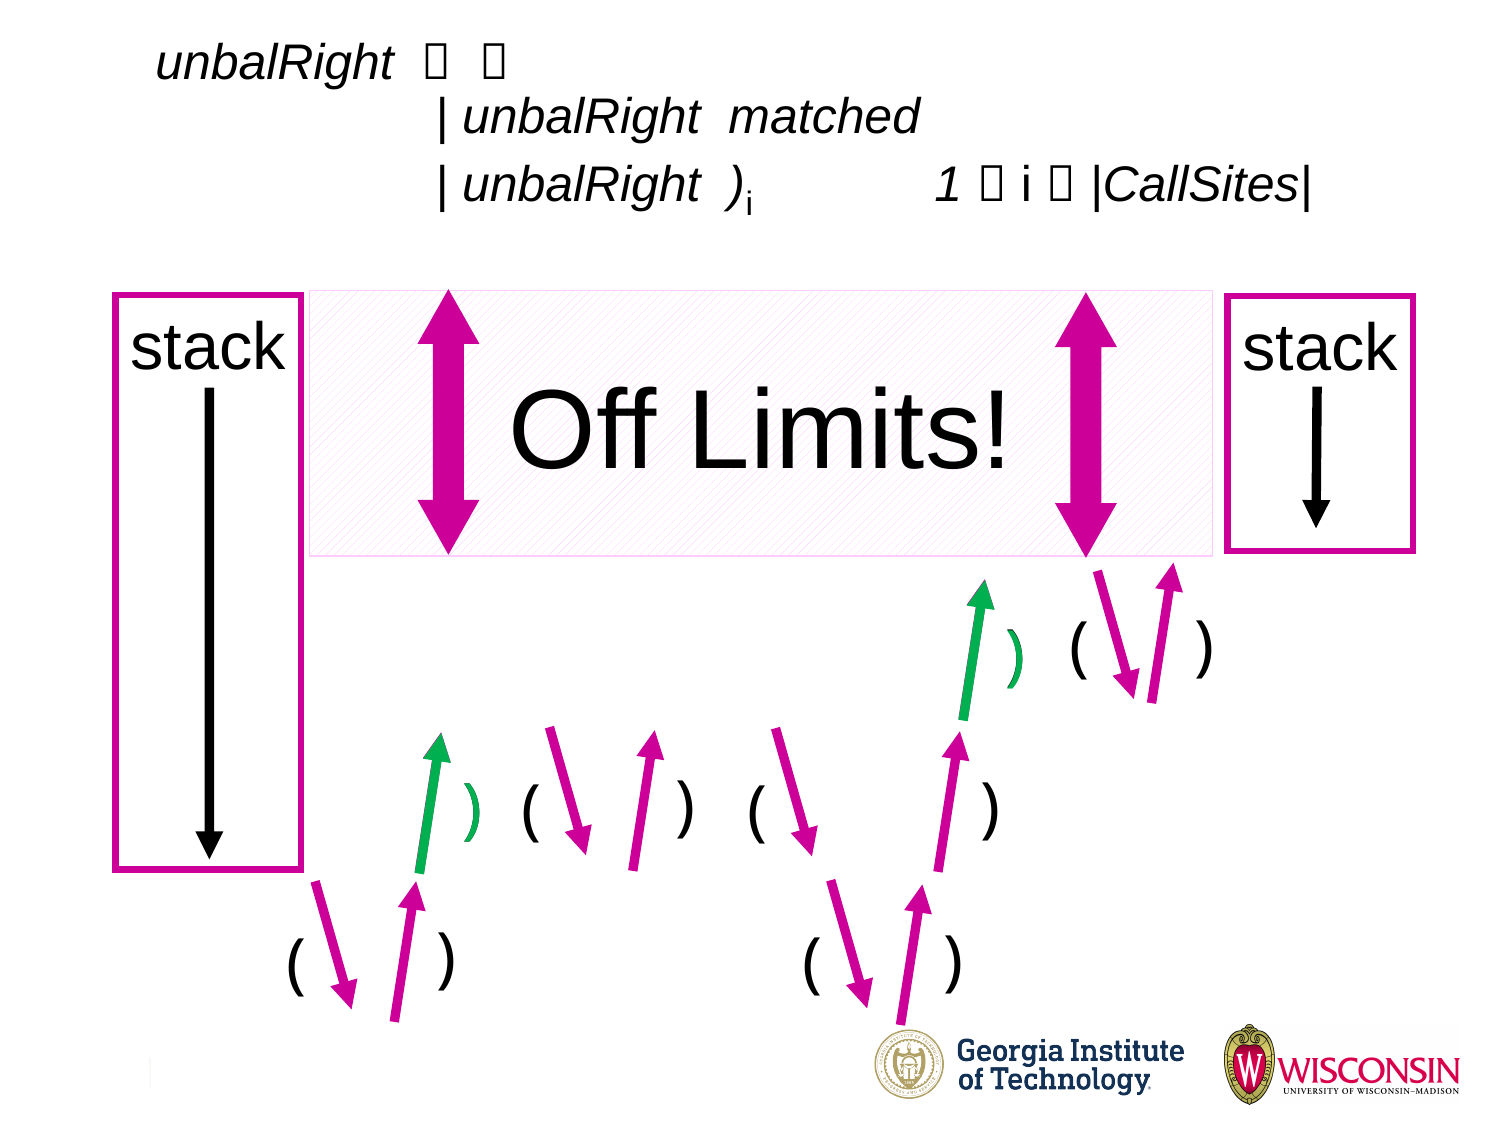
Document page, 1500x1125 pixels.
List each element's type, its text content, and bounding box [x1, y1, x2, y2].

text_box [114, 291, 267, 873]
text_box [309, 290, 1213, 557]
text_box unbalRight   | unbalRight matched | unbalRight )i 1  i  |CallSites| [140, 28, 1328, 223]
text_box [269, 290, 1415, 1026]
picture [1224, 1024, 1460, 1105]
picture [862, 1026, 1196, 1104]
